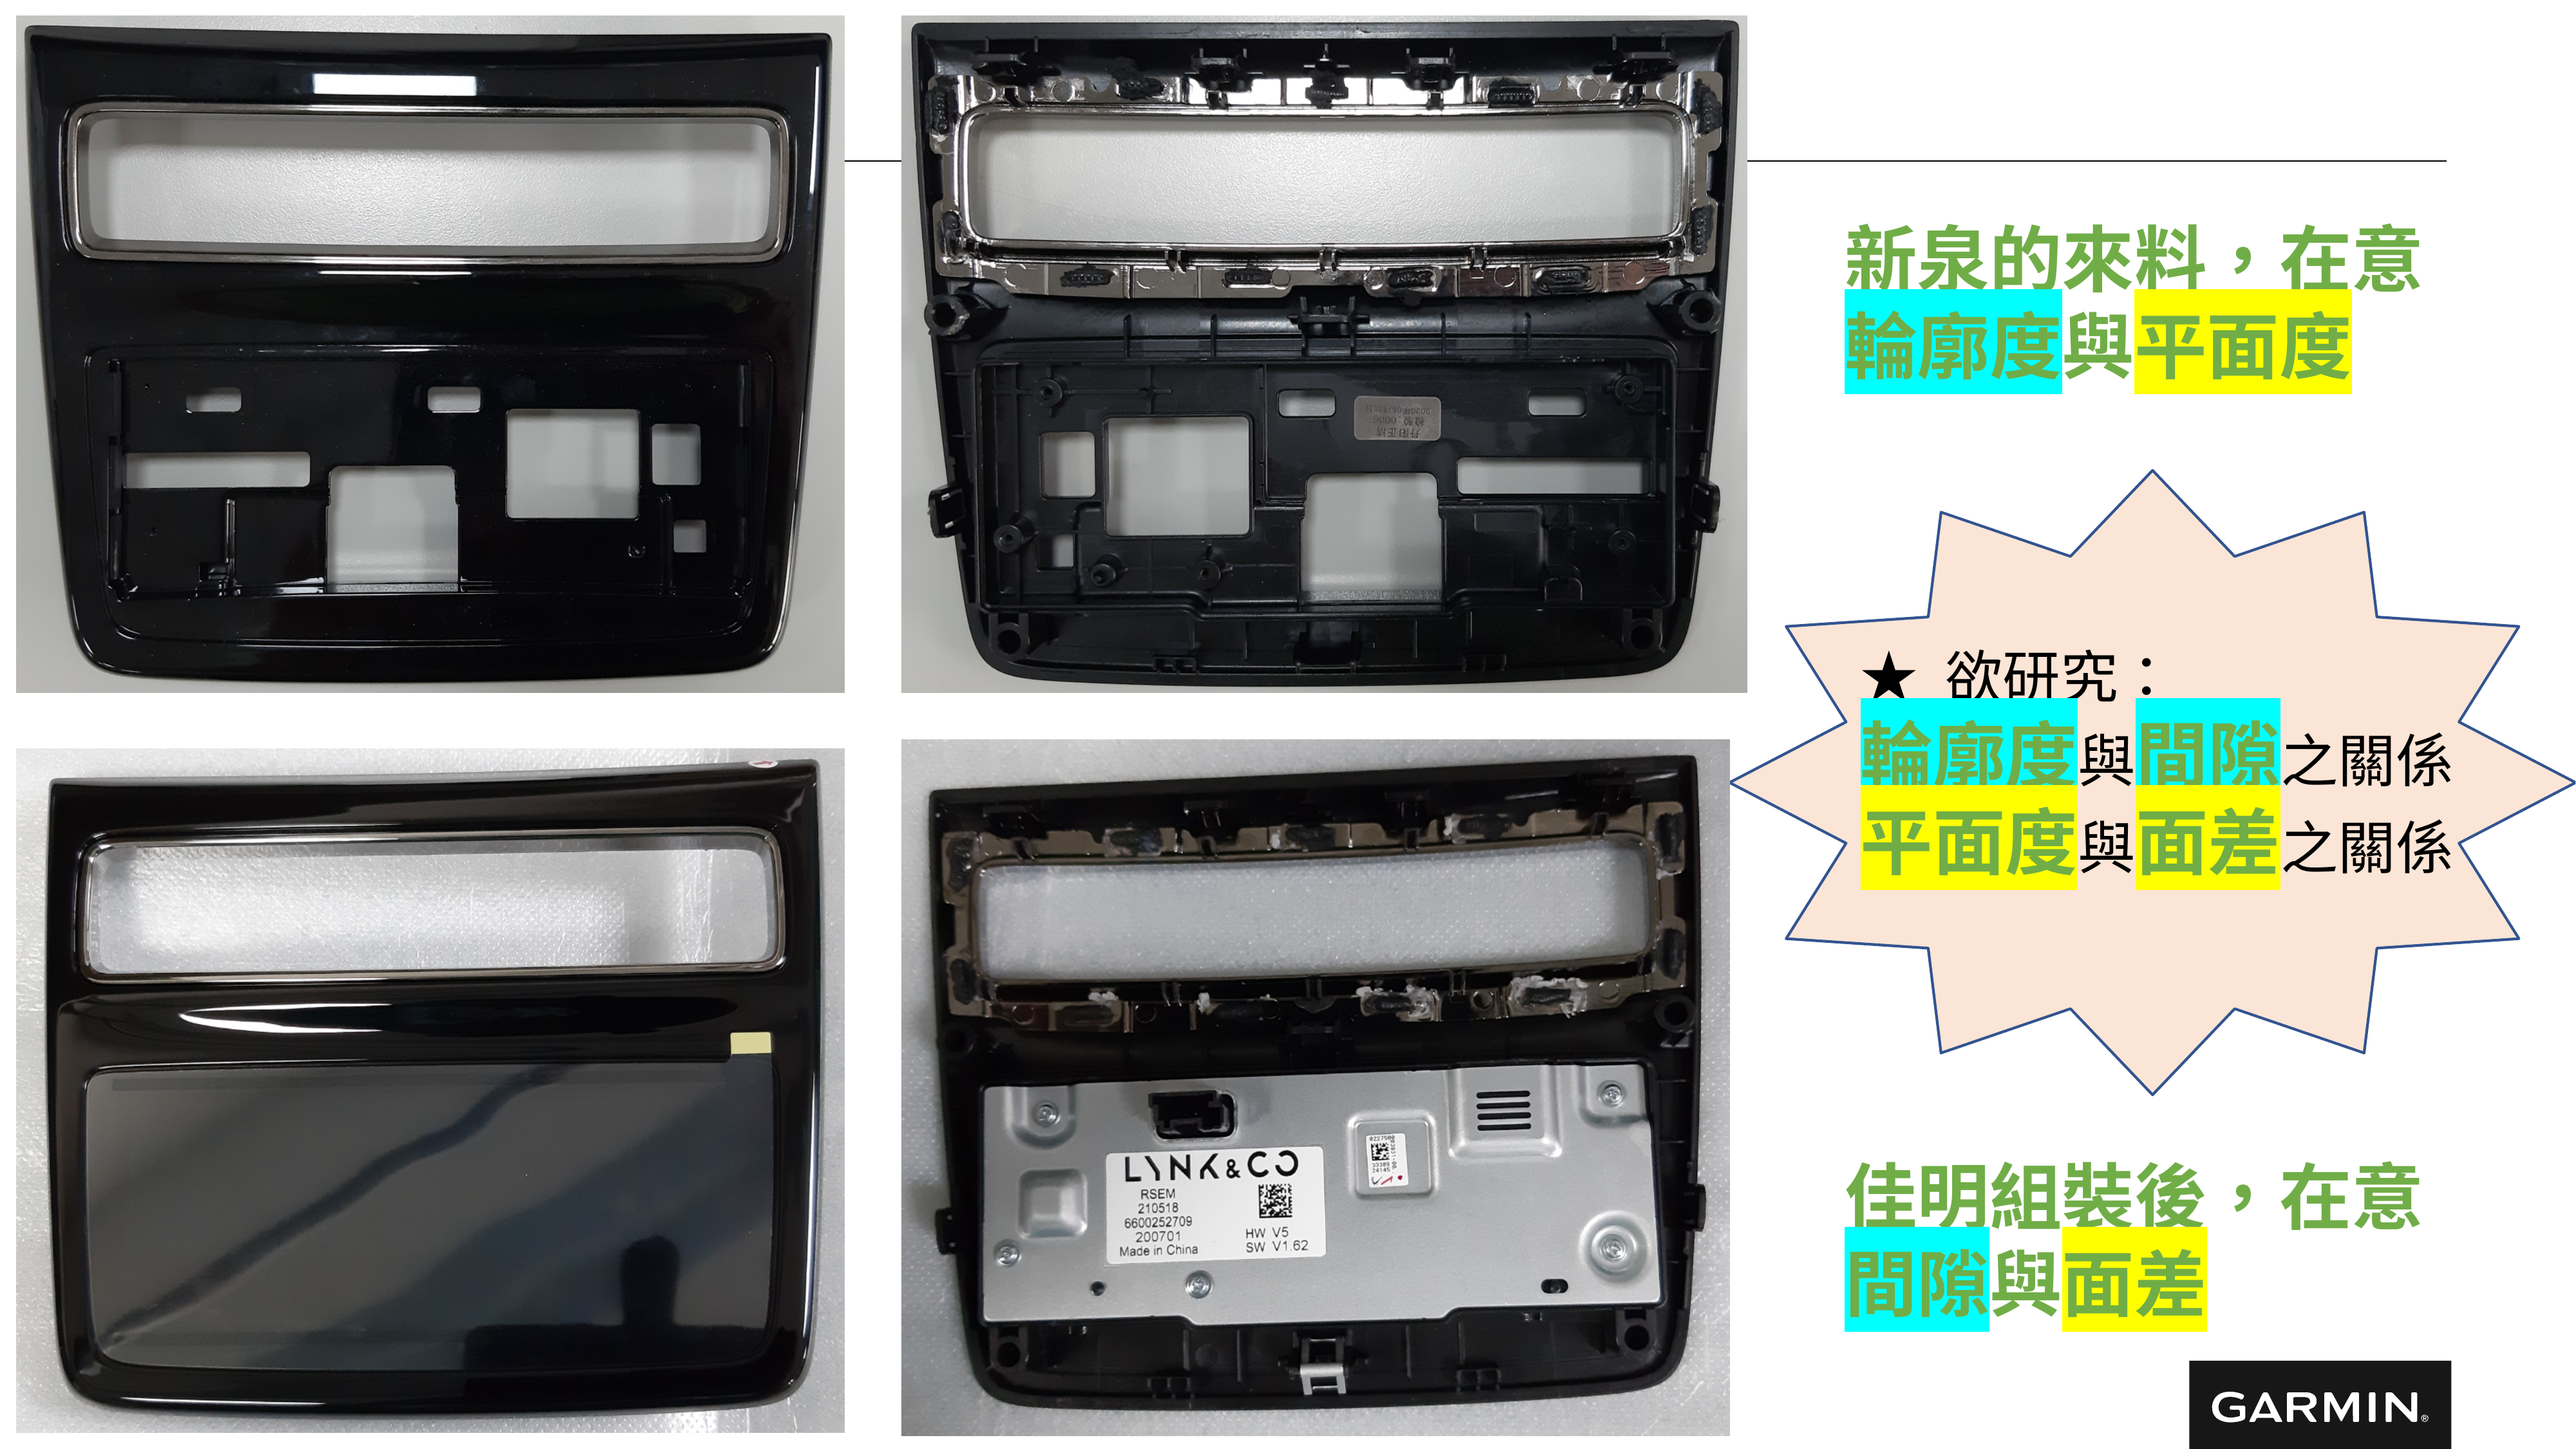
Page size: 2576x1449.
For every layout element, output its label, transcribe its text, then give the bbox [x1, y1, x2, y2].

text_box 佳明組裝後，在意 間隙與面差 [1835, 1147, 2454, 1331]
text_box 新泉的來料，在意 輪廓度與平面度 [1835, 209, 2454, 393]
picture [16, 748, 845, 1434]
text_box [2519, 752, 2576, 813]
text_box ★ 欲研究： 輪廓度與間隙之關係 平面度與面差之關係 [1851, 636, 2519, 889]
picture [16, 15, 845, 694]
picture [901, 15, 1747, 694]
picture [901, 739, 1730, 1436]
text_box [1731, 469, 2521, 1097]
